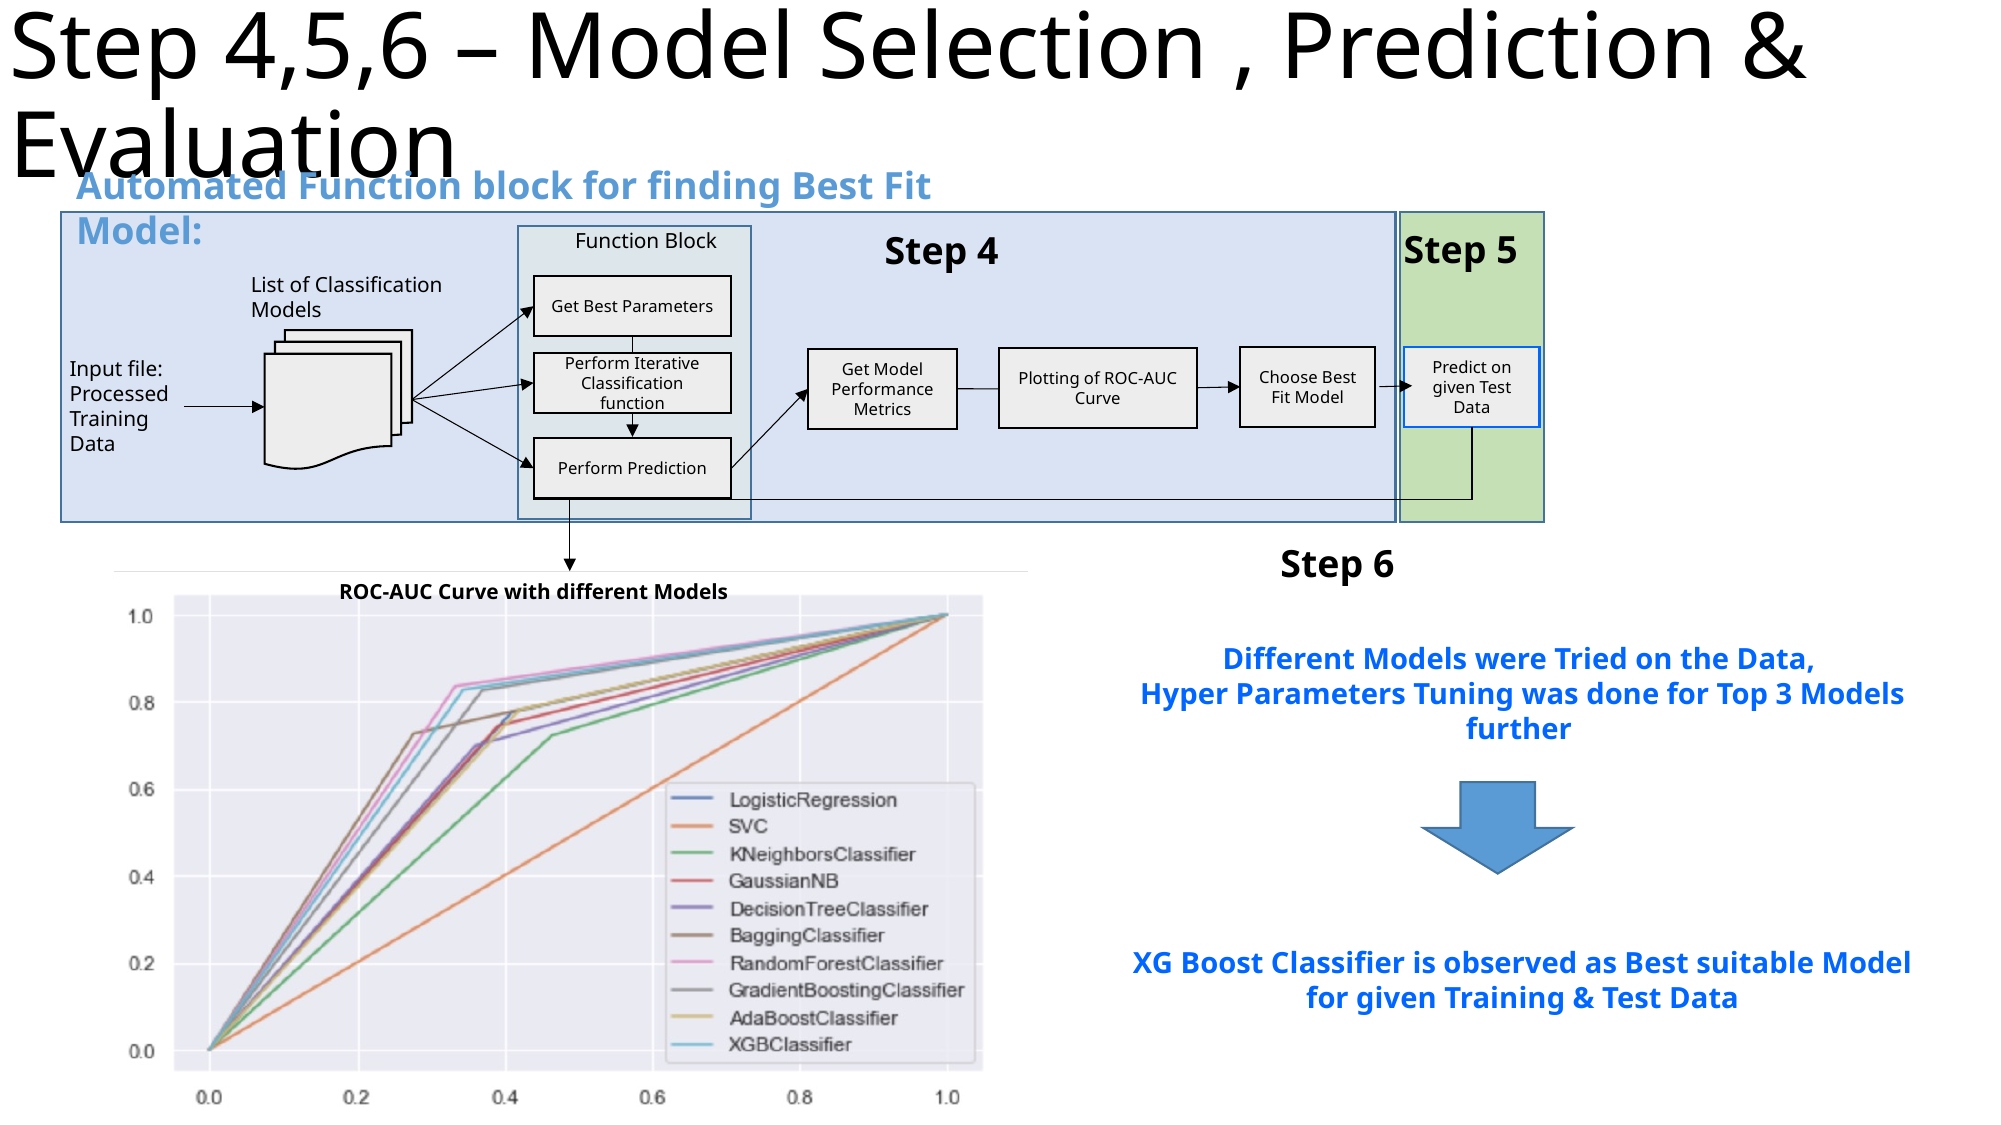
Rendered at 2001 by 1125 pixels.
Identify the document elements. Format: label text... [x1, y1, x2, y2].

text_box Function Block [521, 219, 771, 260]
text_box Predict on given Test Data [1403, 346, 1541, 428]
text_box [1399, 279, 1545, 523]
text_box Step 6 [1265, 532, 1464, 593]
text_box Automated Function block for finding Best Fit Model: [61, 154, 948, 260]
text_box List of Classification Models [236, 264, 485, 330]
text_box XG Boost Classifier is observed as Best suitable Model for given Training & Test Data [1118, 944, 1928, 1015]
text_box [731, 388, 809, 469]
text_box Get Model Performance Metrics [807, 348, 948, 430]
text_box Perform Prediction [533, 437, 732, 500]
text_box [752, 260, 948, 388]
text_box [948, 47, 1094, 951]
text_box [517, 225, 752, 388]
text_box Step 5 [1388, 218, 1587, 279]
text_box [752, 430, 948, 499]
text_box [1094, 211, 1397, 499]
text_box Perform Iterative Classification function [534, 352, 632, 414]
text_box [60, 407, 569, 523]
text_box [1399, 211, 1545, 218]
text_box [570, 500, 752, 520]
text_box [534, 414, 632, 437]
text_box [411, 382, 534, 399]
text_box Step 4 [869, 220, 948, 280]
text_box [570, 500, 948, 523]
text_box [517, 469, 569, 520]
picture [112, 571, 1028, 1117]
text_box [60, 211, 517, 406]
text_box Step 4,5,6 – Model Selection , Prediction & Evaluation [0, 0, 2000, 207]
text_box [263, 330, 411, 470]
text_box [411, 306, 534, 382]
text_box Perform Iterative Classification function [633, 352, 732, 414]
text_box [1094, 500, 1397, 523]
text_box Choose Best Fit Model [1239, 346, 1376, 428]
text_box [1419, 781, 1577, 875]
text_box Different Models were Tried on the Data, Hyper Parameters Tuning was done for Top 3 Models further [1118, 640, 1928, 746]
text_box Input file: Processed Training Data [54, 348, 203, 464]
text_box [732, 469, 752, 499]
text_box Get Best Parameters [533, 275, 732, 337]
text_box Plotting of ROC-AUC Curve [1094, 347, 1198, 429]
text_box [411, 399, 534, 469]
text_box [633, 414, 731, 437]
